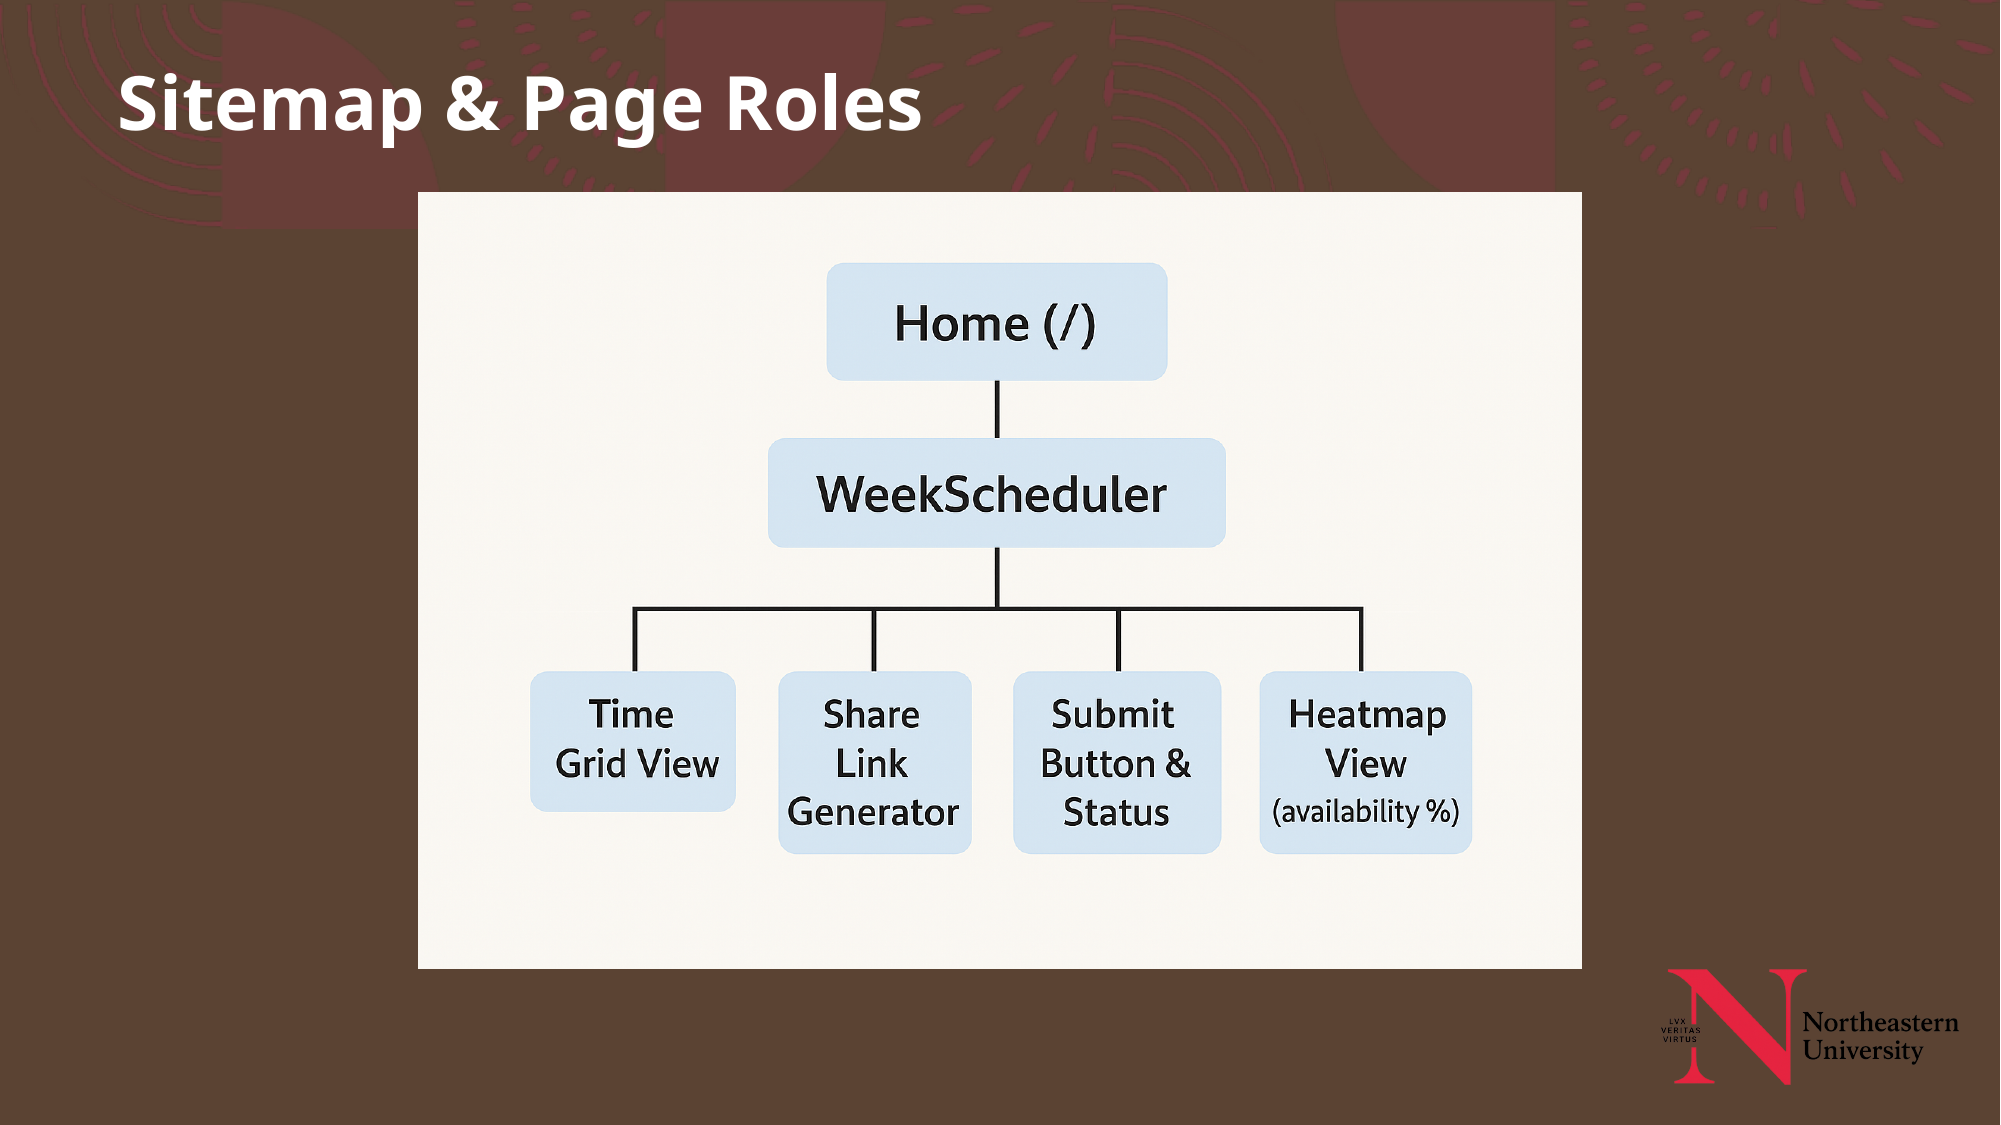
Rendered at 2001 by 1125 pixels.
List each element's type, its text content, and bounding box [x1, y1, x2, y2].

picture [1656, 880, 1968, 1125]
text_box Sitemap & Page Roles [103, 48, 1657, 153]
picture [418, 192, 1582, 969]
